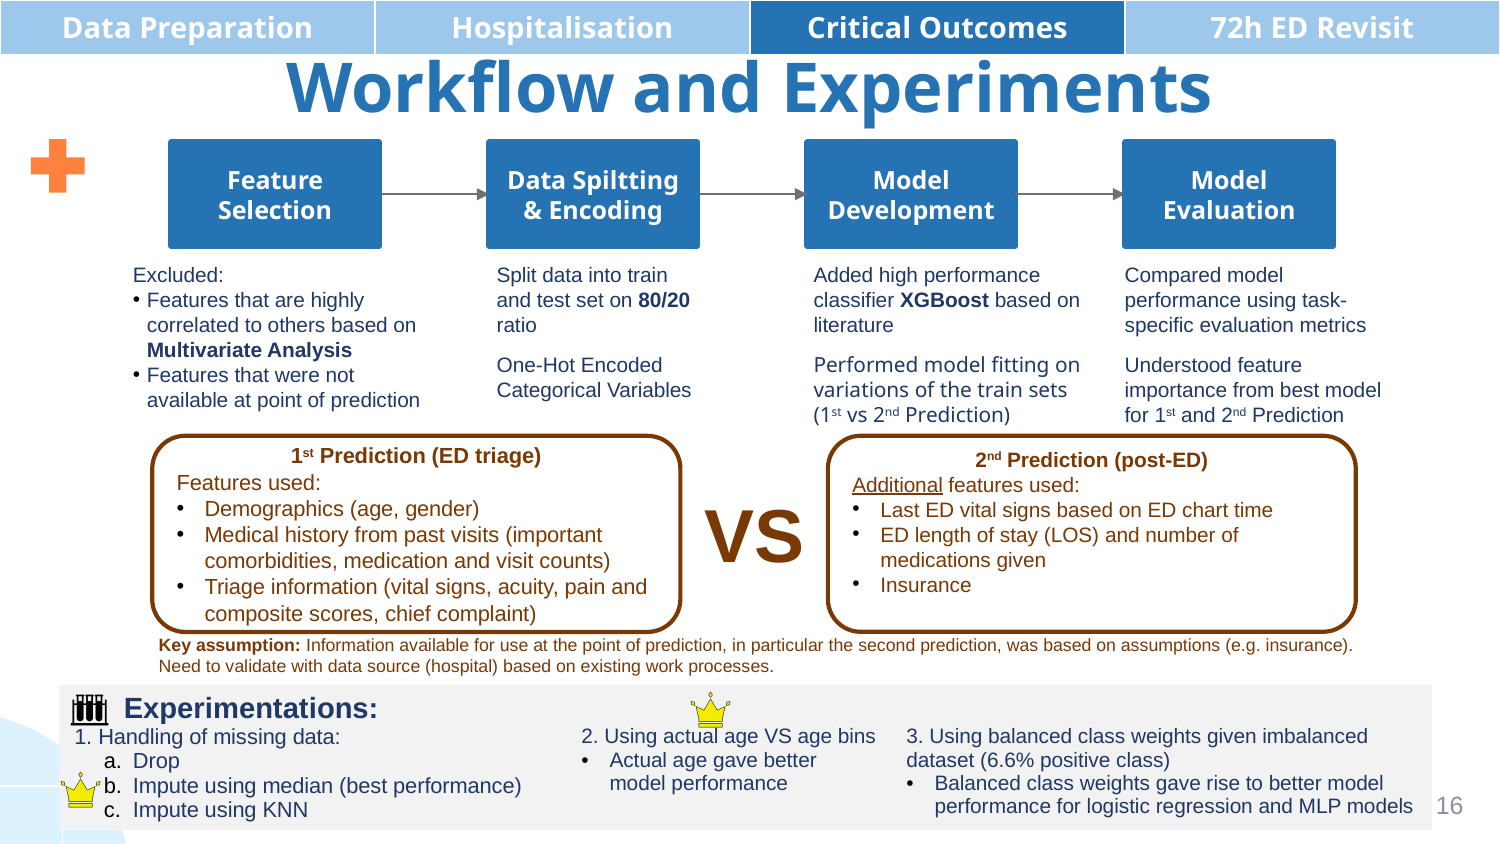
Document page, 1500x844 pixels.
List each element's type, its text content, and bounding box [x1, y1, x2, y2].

title Workflow and Experiments [118, 56, 1382, 124]
text_box Data Spiltting & Encoding [489, 142, 698, 246]
picture [69, 689, 110, 731]
text_box Added high performance classifier XGBoost based on literature Performed model fitting on variations of the train sets (1st vs 2nd Prediction) [797, 252, 1098, 454]
picture [58, 767, 103, 812]
table_header 2. Using actual age VS age bins Actual age gave better model performance [566, 685, 892, 830]
slide_number 16 [1432, 782, 1479, 828]
text_box VS [689, 480, 820, 585]
text_box Excluded: Features that are highly correlated to others based on Multivariate Analysis Features that were not available at point of prediction [116, 252, 443, 428]
table_header 3. Using balanced class weights given imbalanced dataset (6.6% positive class) Balanced class weights gave rise to better model performance for logistic regression and MLP models [892, 685, 1432, 830]
text_box 1st Prediction (ED triage) Features used: Demographics (age, gender) Medical history from past visits (important comorbidities, medication and visit counts) Triage information (vital signs, acuity, pain and composite scores, chief complaint) [150, 433, 683, 626]
text_box Split data into train and test set on 80/20 ratio One-Hot Encoded Categorical Variables [480, 252, 722, 442]
text_box 2nd Prediction (post-ED) Additional features used: Last ED vital signs based on ED chart time ED length of stay (LOS) and number of medications given Insurance [825, 433, 1358, 626]
table_header 72h ED Revisit [1126, 1, 1499, 54]
table_header Data Preparation [1, 1, 374, 54]
text_box Key assumption: Information available for use at the point of prediction, in particular the second prediction, was based on assumptions (e.g. insurance). Need to validate with data source (hospital) based on existing work processes. [144, 626, 1382, 684]
text_box Model Evaluation [1125, 142, 1334, 246]
text_box Model Development [807, 142, 1016, 246]
table_header Hospitalisation [376, 1, 749, 54]
table_header Critical Outcomes [751, 1, 1124, 54]
text_box Feature Selection [171, 142, 380, 246]
picture [688, 687, 733, 733]
table_header Experimentations: 1. Handling of missing data: Drop Impute using median (best performance) Impute using KNN [59, 685, 566, 830]
text_box Compared model performance using task-specific evaluation metrics Understood feature importance from best model for 1st and 2nd Prediction [1108, 252, 1409, 445]
